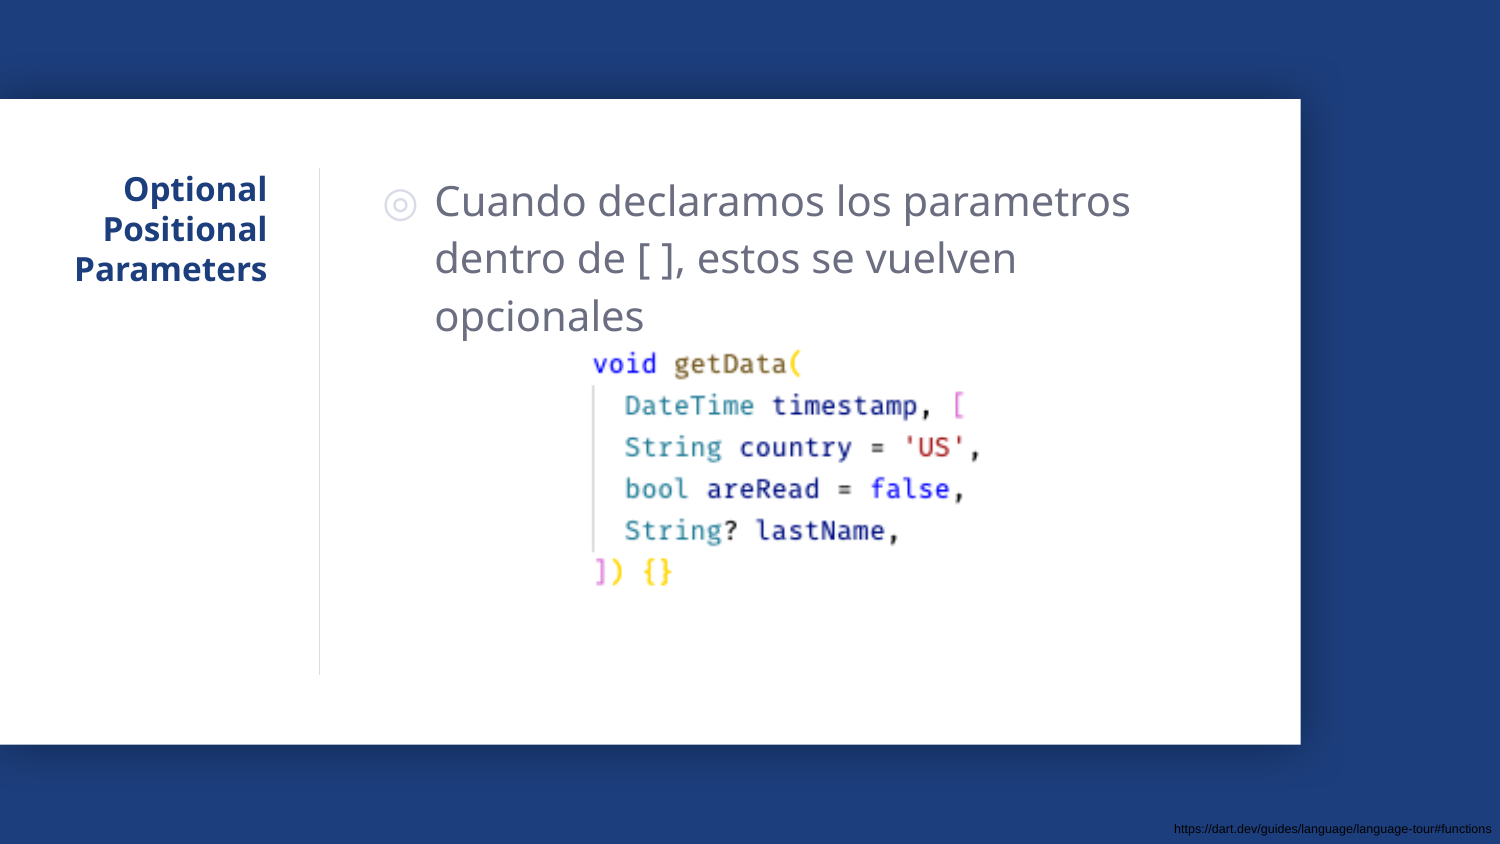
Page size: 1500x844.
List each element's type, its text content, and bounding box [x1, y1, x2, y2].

text_box https://dart.dev/guides/language/language-tour#functions [1159, 813, 1500, 843]
picture [576, 337, 1049, 610]
title Optional Positional Parameters [47, 168, 268, 676]
list Cuando declaramos los parametros dentro de [ ], estos se vuelven opcionales [359, 168, 1237, 676]
